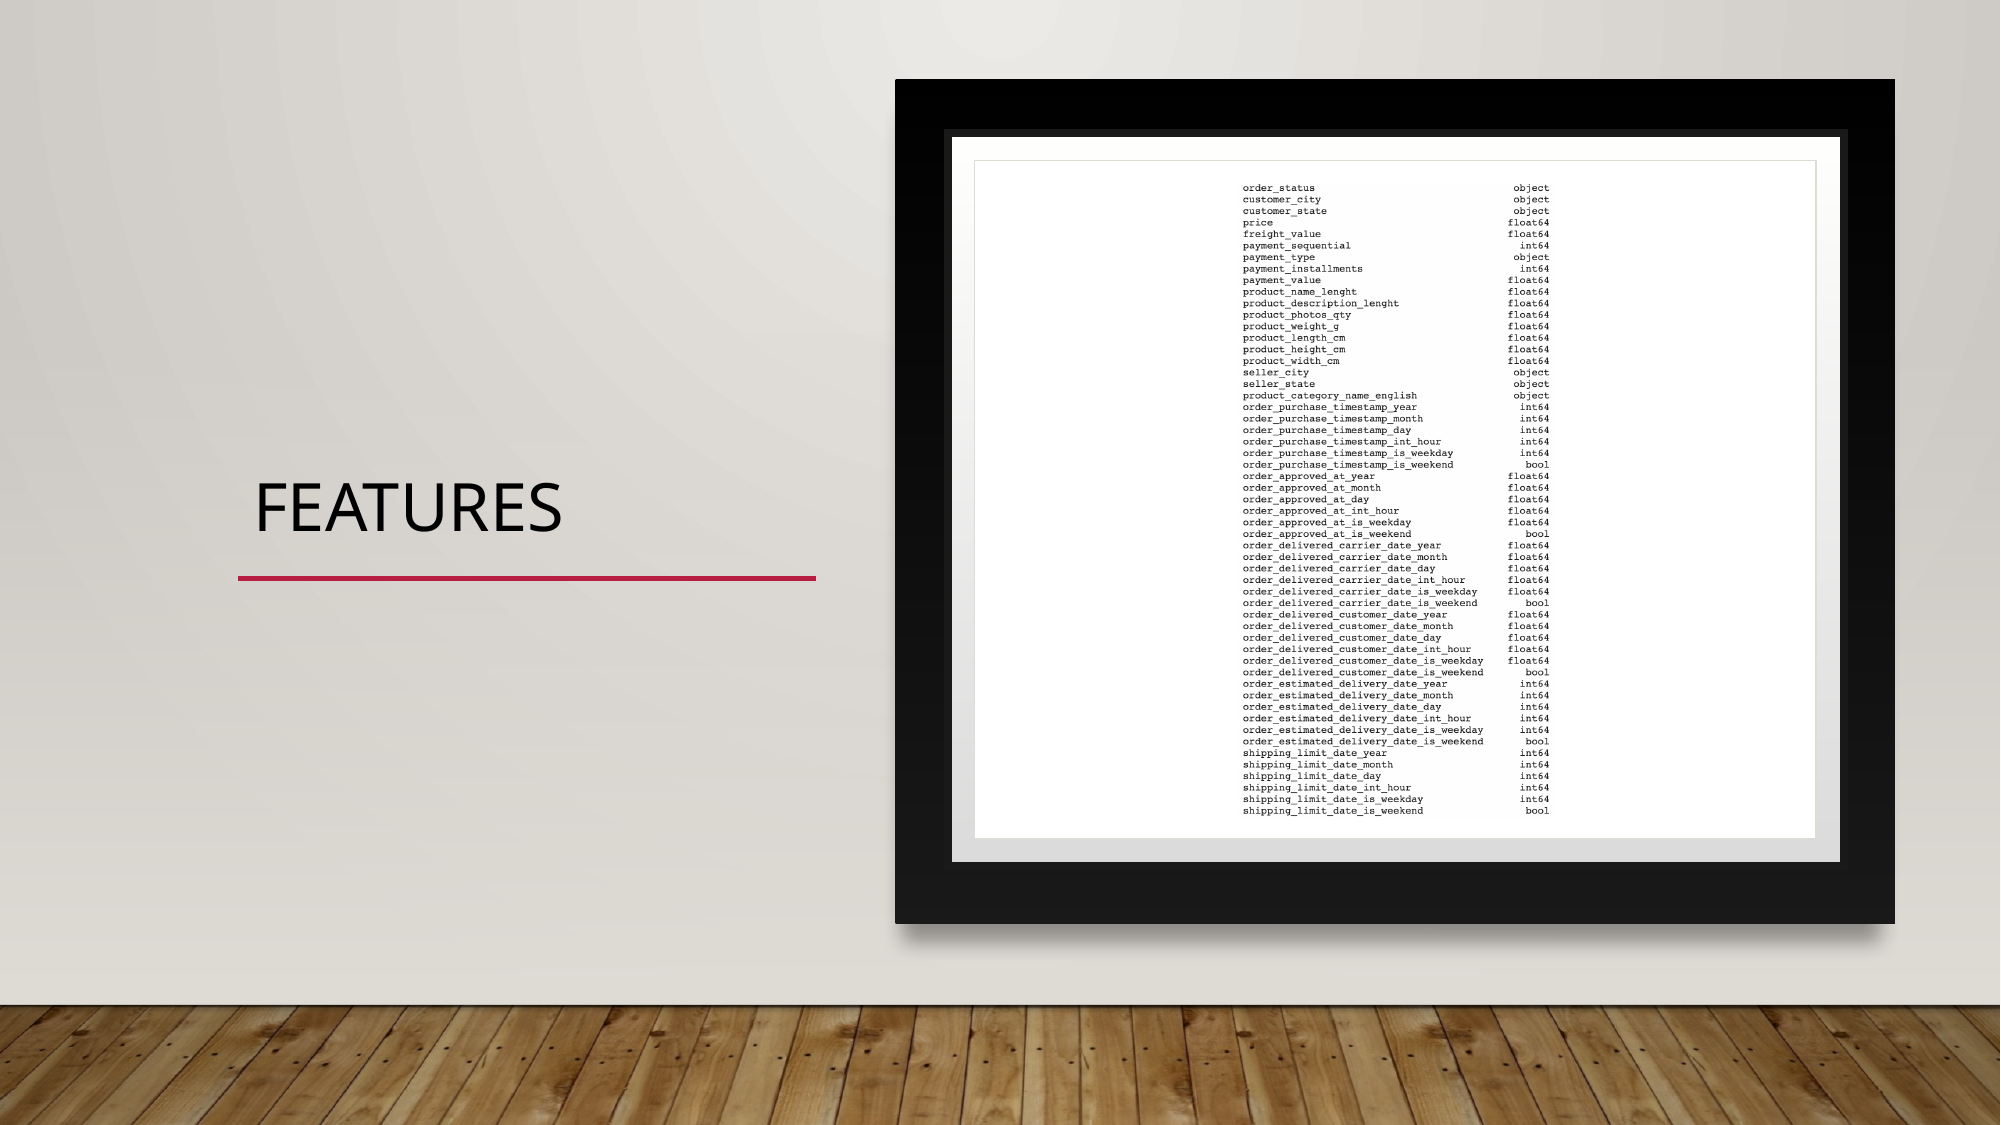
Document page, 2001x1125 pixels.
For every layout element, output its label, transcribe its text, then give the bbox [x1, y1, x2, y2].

text_box [0, 0, 2000, 330]
title FEATURES [238, 157, 817, 549]
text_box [895, 78, 1896, 924]
picture [0, 1006, 2000, 1125]
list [1235, 182, 1555, 818]
text_box [0, 330, 2000, 1004]
